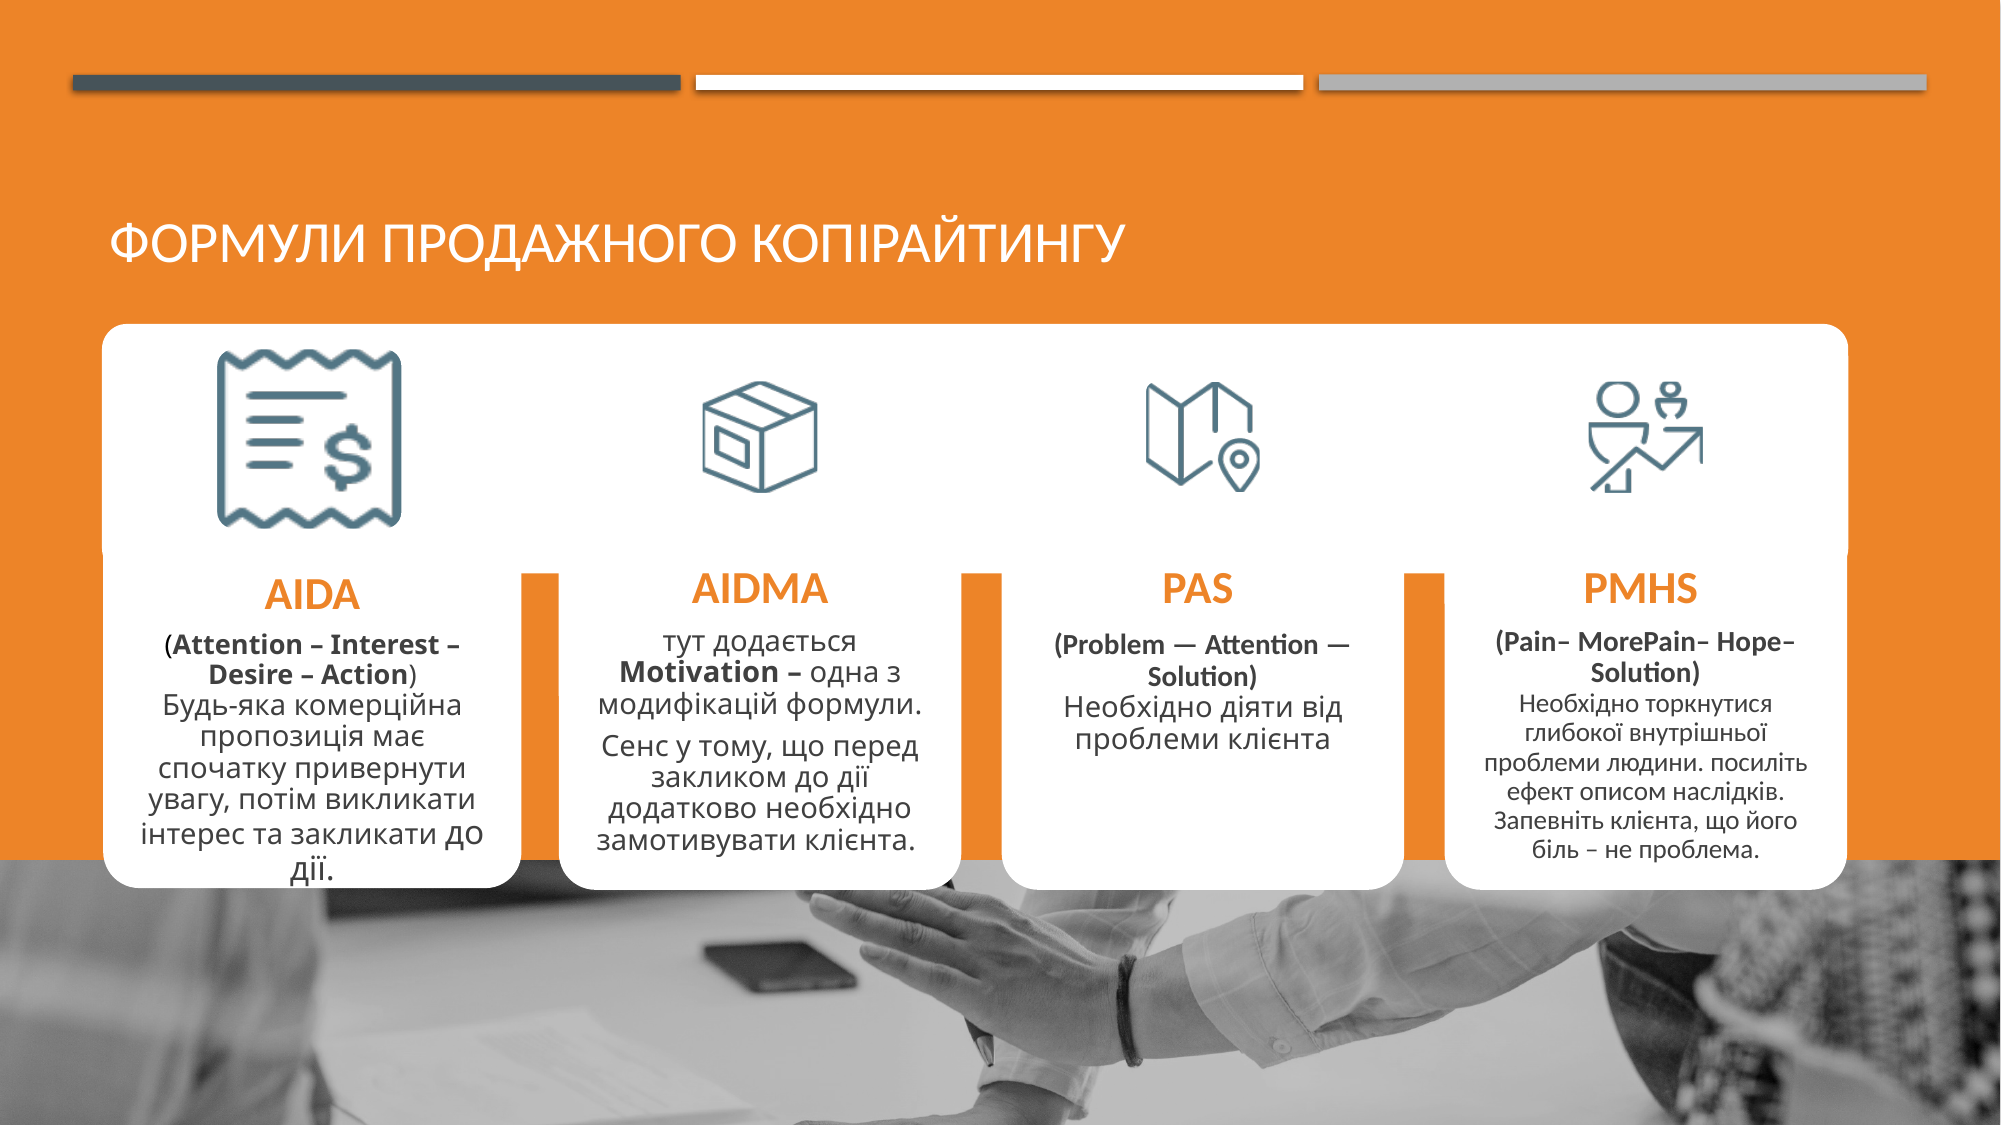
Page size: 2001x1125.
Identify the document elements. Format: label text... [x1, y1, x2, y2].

picture [0, 859, 2000, 1125]
title ФОРМУЛИ ПРОДАЖНОГО КОПІРАЙТИНГУ [94, 119, 1904, 282]
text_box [42, 323, 1905, 879]
